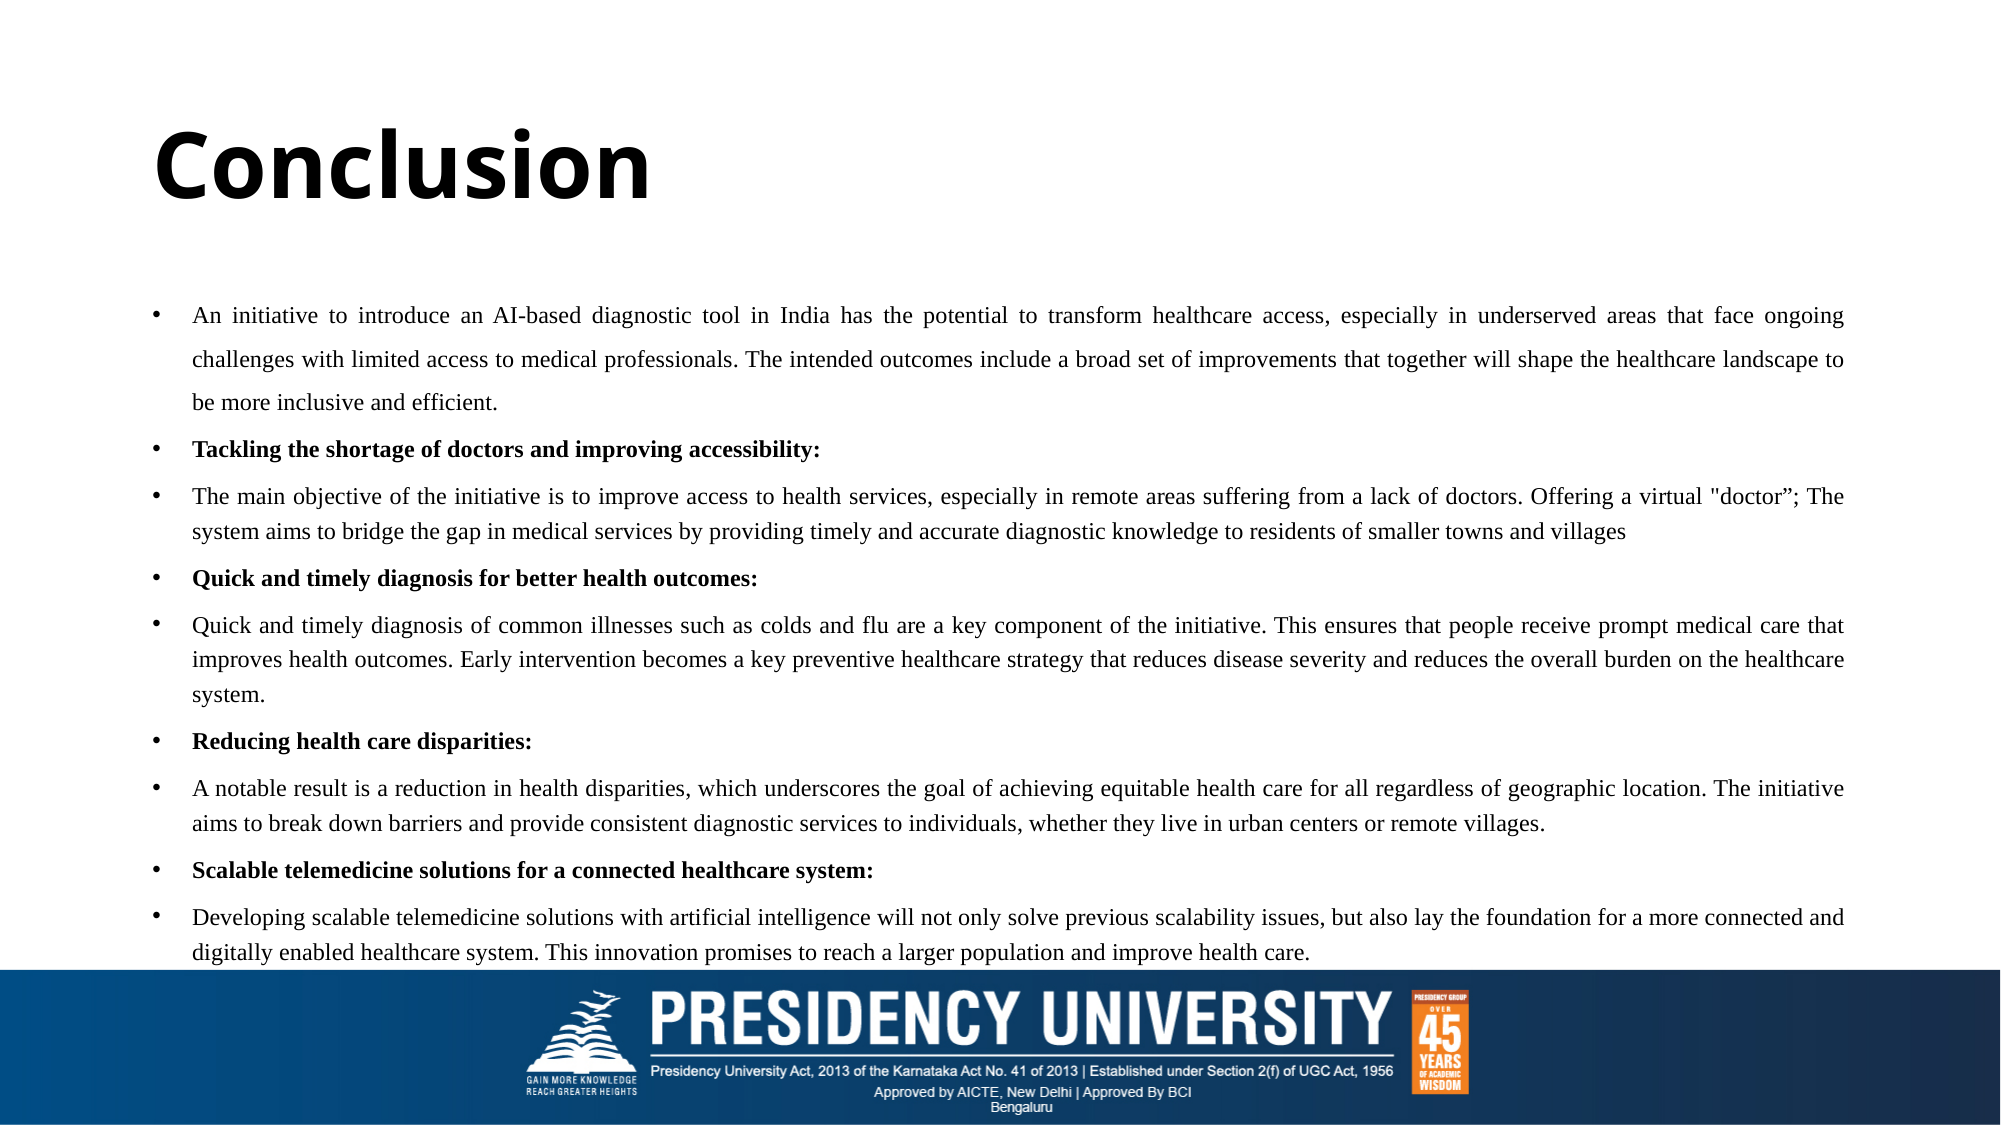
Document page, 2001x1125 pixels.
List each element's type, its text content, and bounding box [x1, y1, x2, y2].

list An initiative to introduce an AI-based diagnostic tool in India has the potential to transform healthcare access, especially in underserved areas that face ongoing challenges with limited access to medical professionals. The intended outcomes include a broad set of improvements that together will shape the healthcare landscape to be more inclusive and efficient. Tackling the shortage of doctors and improving accessibility: The main objective of the initiative is to improve access to health services, especially in remote areas suffering from a lack of doctors. Offering a virtual "doctor”; The system aims to bridge the gap in medical services by providing timely and accurate diagnostic knowledge to residents of smaller towns and villages Quick and timely diagnosis for better health outcomes: Quick and timely diagnosis of common illnesses such as colds and flu are a key component of the initiative. This ensures that people receive prompt medical care that improves health outcomes. Early intervention becomes a key preventive healthcare strategy that reduces disease severity and reduces the overall burden on the healthcare system. Reducing health care disparities: A notable result is a reduction in health disparities, which underscores the goal of achieving equitable health care for all regardless of geographic location. The initiative aims to break down barriers and provide consistent diagnostic services to individuals, whether they live in urban centers or remote villages. Scalable telemedicine solutions for a connected healthcare system: Developing scalable telemedicine solutions with artificial intelligence will not only solve previous scalability issues, but also lay the foundation for a more connected and digitally enabled healthcare system. This innovation promises to reach a larger population and improve health care. [137, 277, 1863, 992]
title Conclusion [137, 59, 1863, 277]
picture [0, 0, 2001, 1125]
